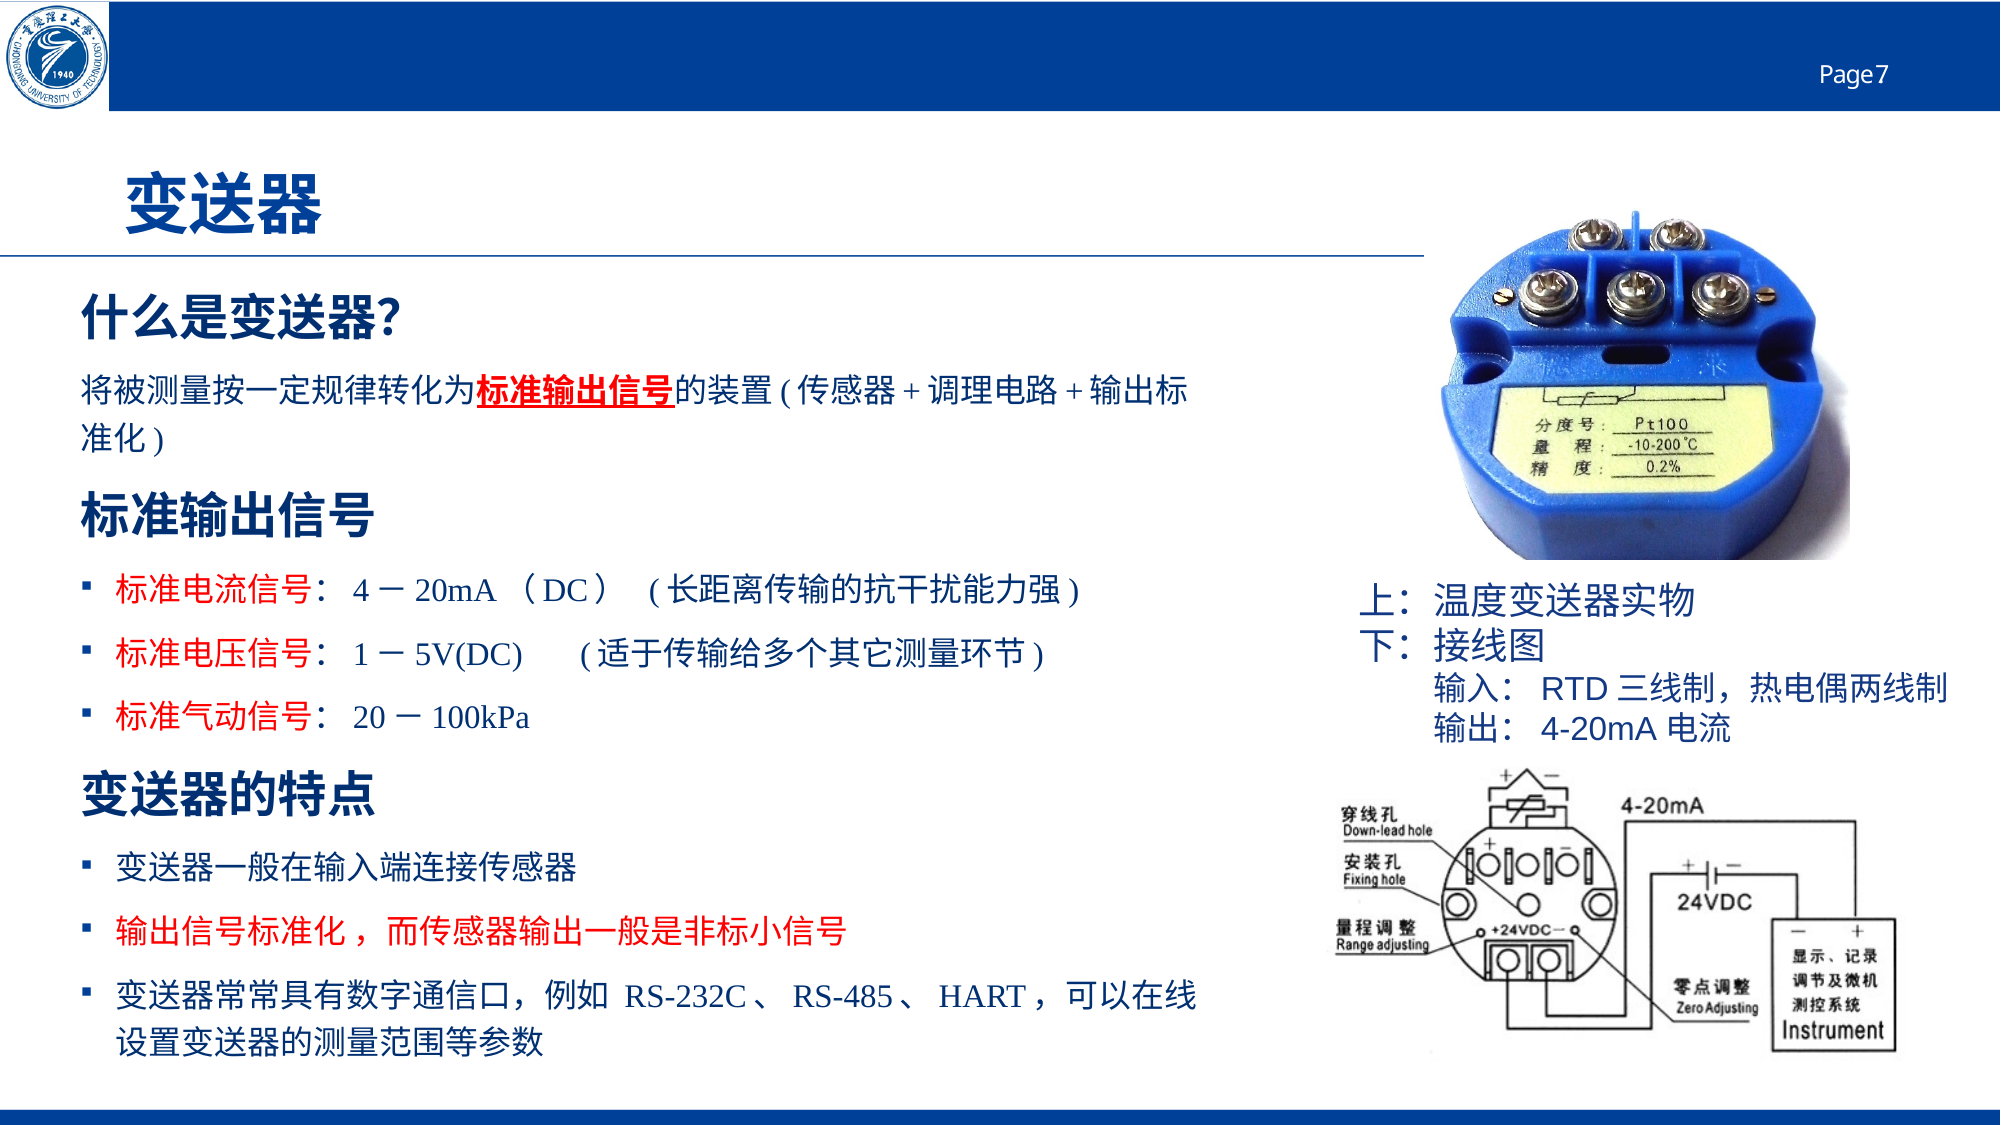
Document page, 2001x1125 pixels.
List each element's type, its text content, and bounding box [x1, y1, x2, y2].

list 什么是变送器？ 将被测量按一定规律转化为标准输出信号的装置(传感器+调理电路+输出标准化) 标准输出信号 标准电流信号：4－20mA（DC） (长距离传输的抗干扰能力强) 标准电压信号：1－5V(DC) (适于传输给多个其它测量环节) 标准气动信号：20－100kPa 变送器的特点 变送器一般在输入端连接传感器 输出信号标准化 ，而传感器输出一般是非标小信号 变送器常常具有数字通信口，例如 RS-232C、RS-485、HART，可以在线设置变送器的测量范围等参数 [65, 266, 1237, 1075]
picture [1423, 197, 1850, 560]
title 变送器 [108, 160, 469, 255]
picture [0, 2, 109, 112]
text_box 上：温度变送器实物 下：接线图 输入：RTD三线制，热电偶两线制 输出：4-20mA电流 [1343, 569, 1970, 755]
picture [1295, 746, 1943, 1083]
